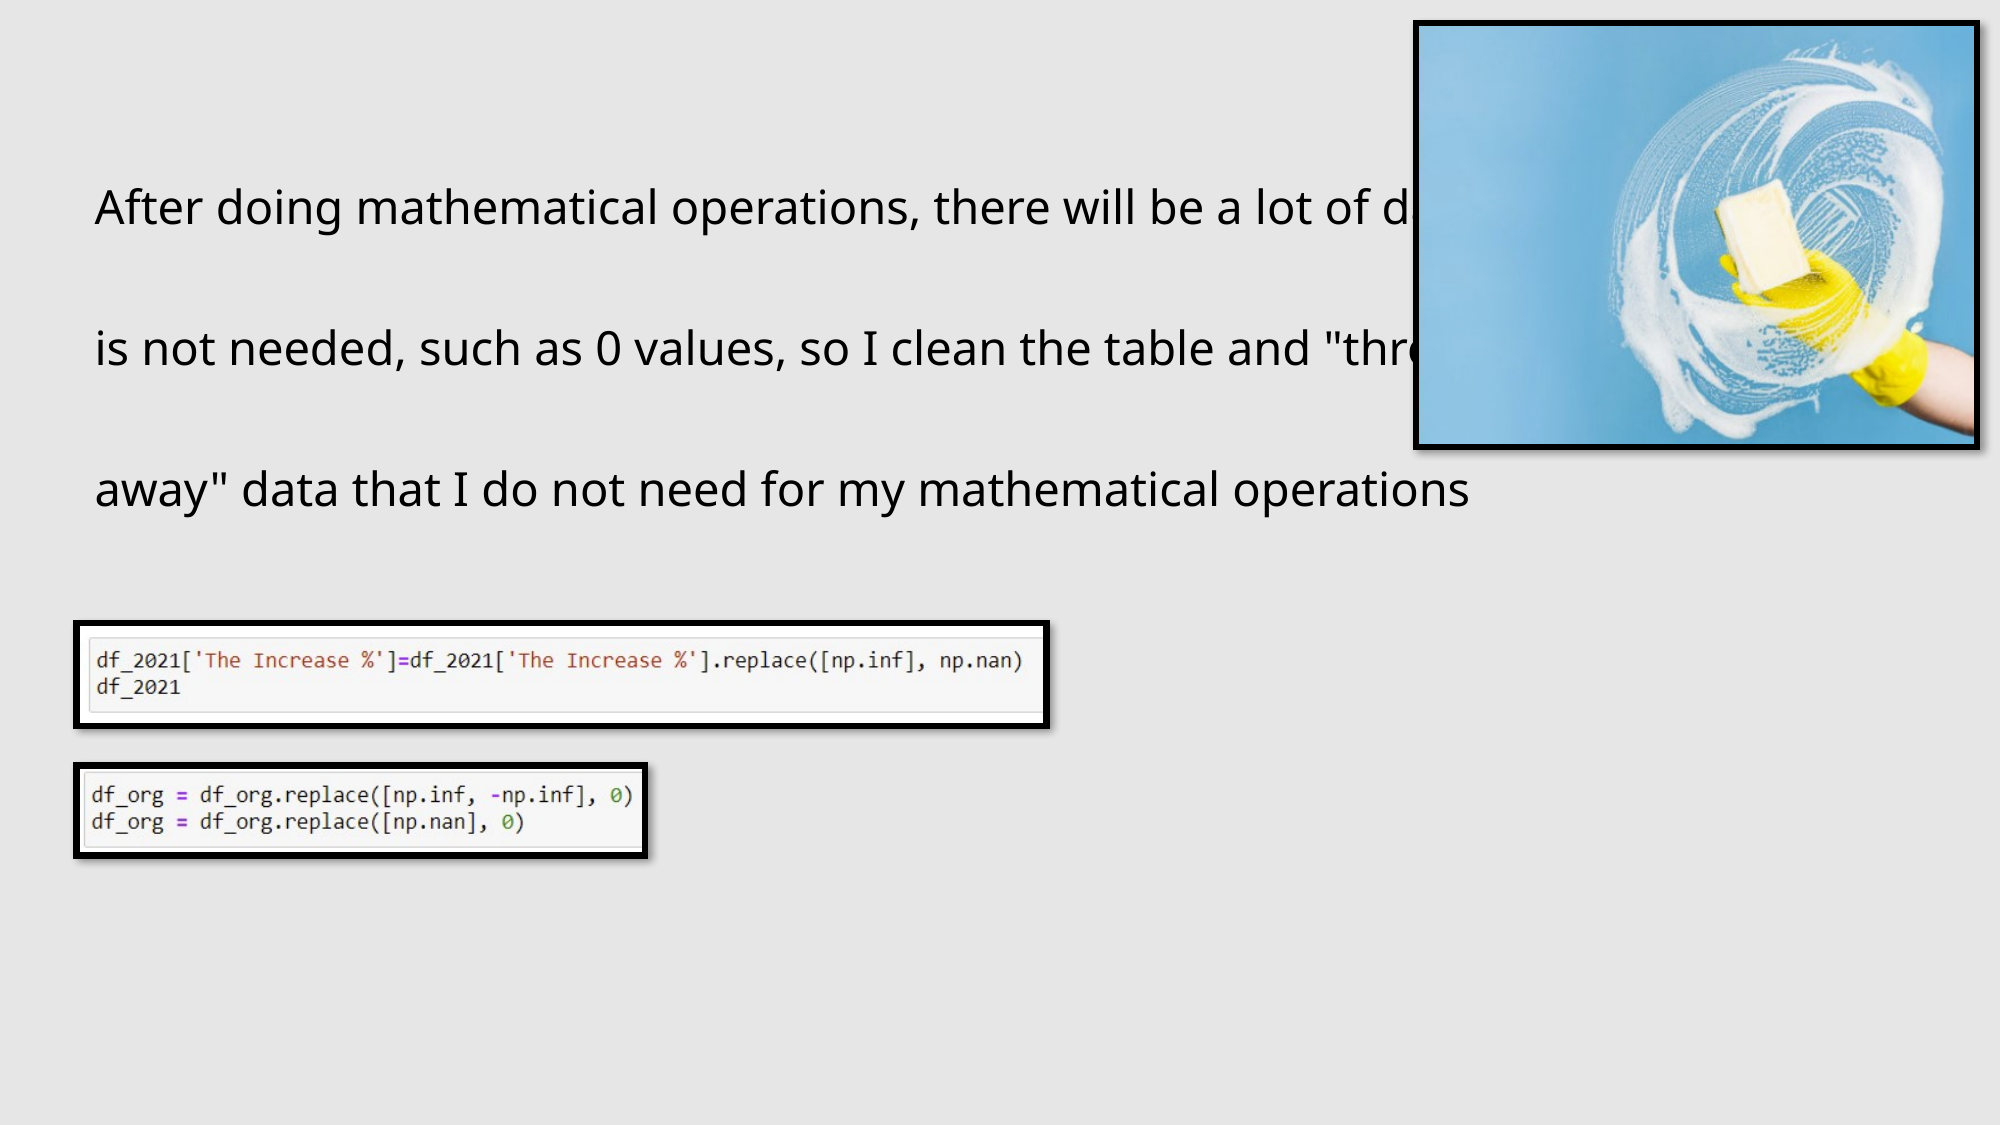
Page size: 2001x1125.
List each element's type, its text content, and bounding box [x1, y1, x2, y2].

subtitle After doing mathematical operations, there will be a lot of data that is not needed, such as 0 values, so I clean the table and "throw away" data that I do not need for my mathematical operations [79, 85, 1634, 640]
picture [1418, 26, 1974, 444]
picture [79, 626, 1044, 723]
picture [79, 768, 643, 853]
